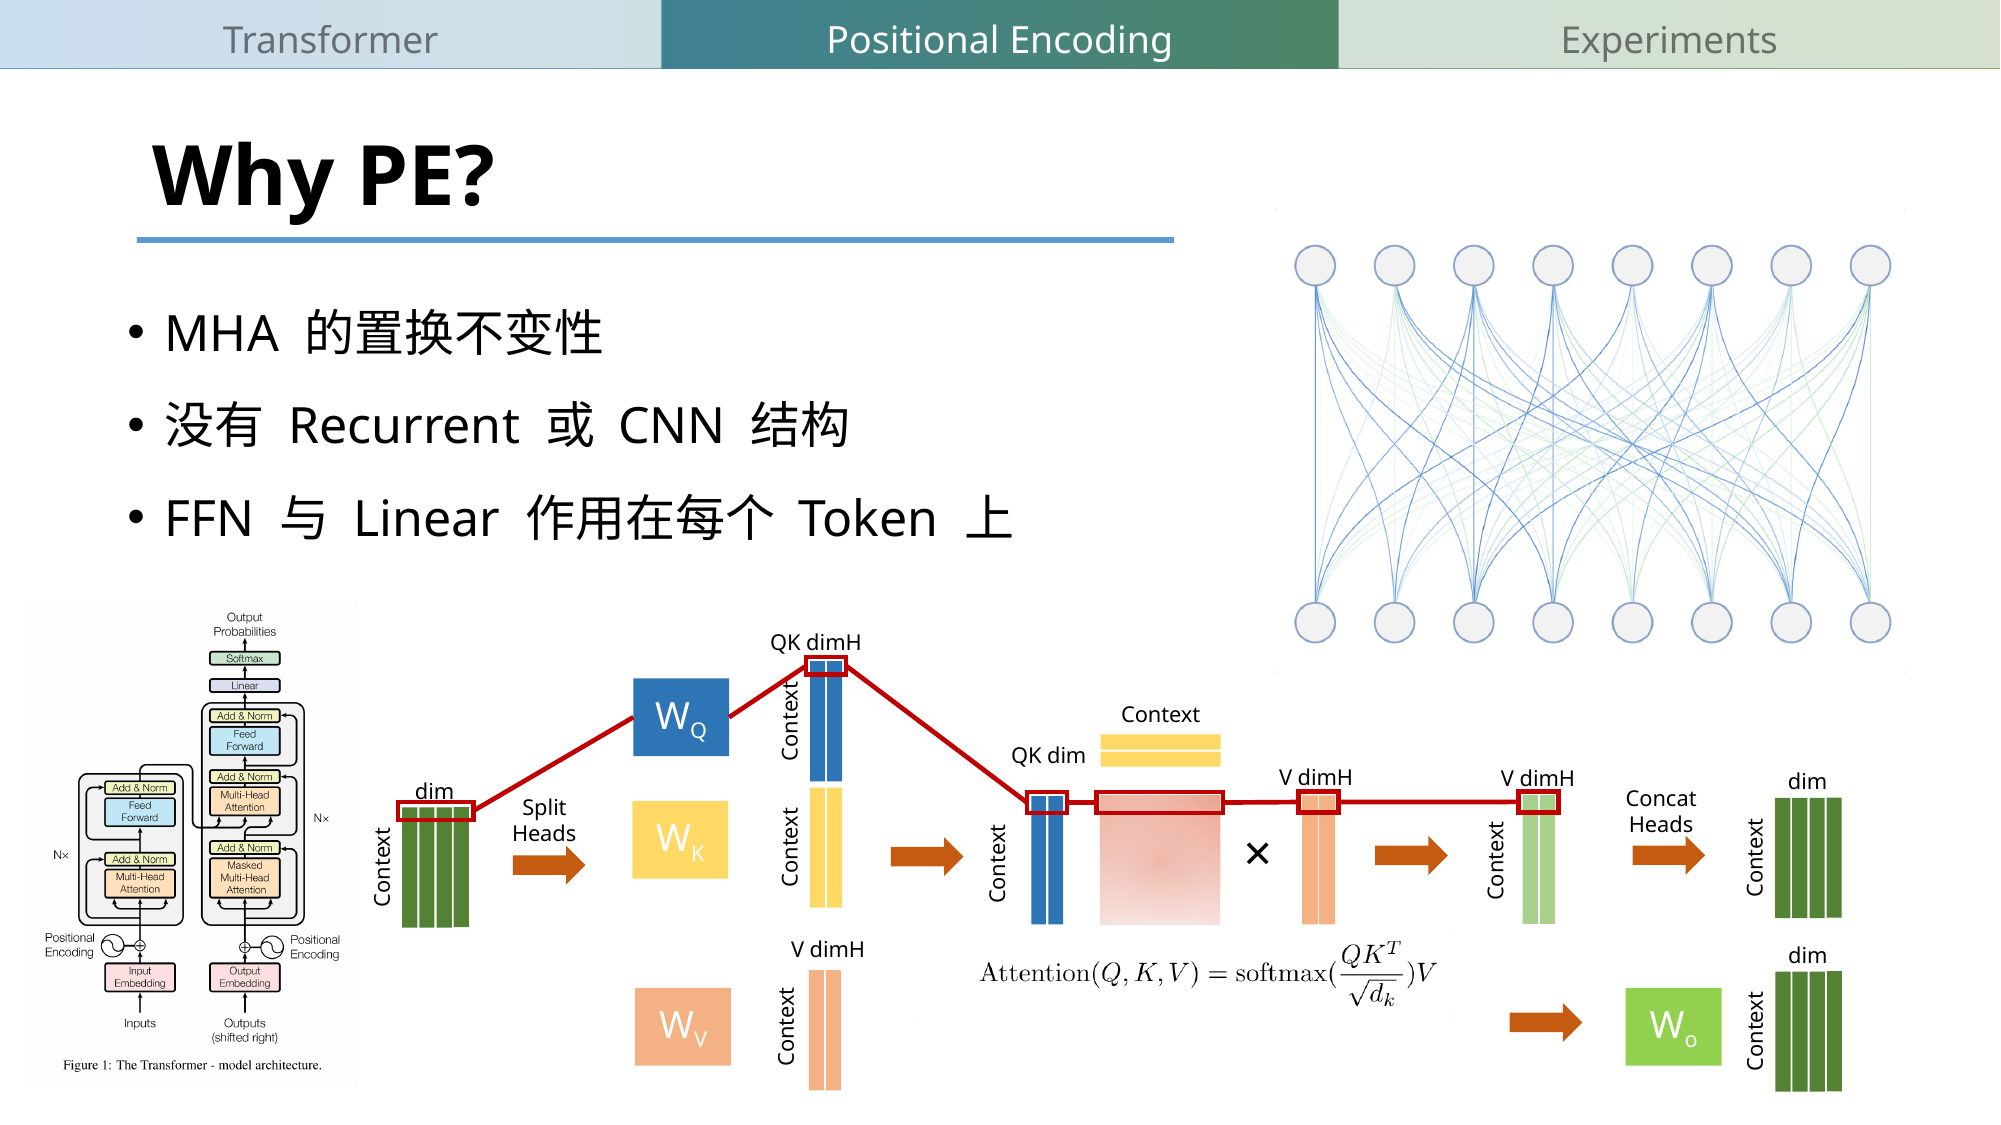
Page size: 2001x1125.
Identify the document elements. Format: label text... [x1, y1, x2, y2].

text_box MHA 的置换不变性 没有 Recurrent 或 CNN 结构 FFN 与 Linear 作用在每个 Token 上 [112, 281, 1276, 699]
picture [29, 604, 357, 1086]
picture [1276, 125, 1905, 673]
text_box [360, 620, 1868, 1100]
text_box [398, 656, 1559, 820]
picture [914, 929, 1452, 1017]
title Why PE? [137, 97, 1863, 248]
